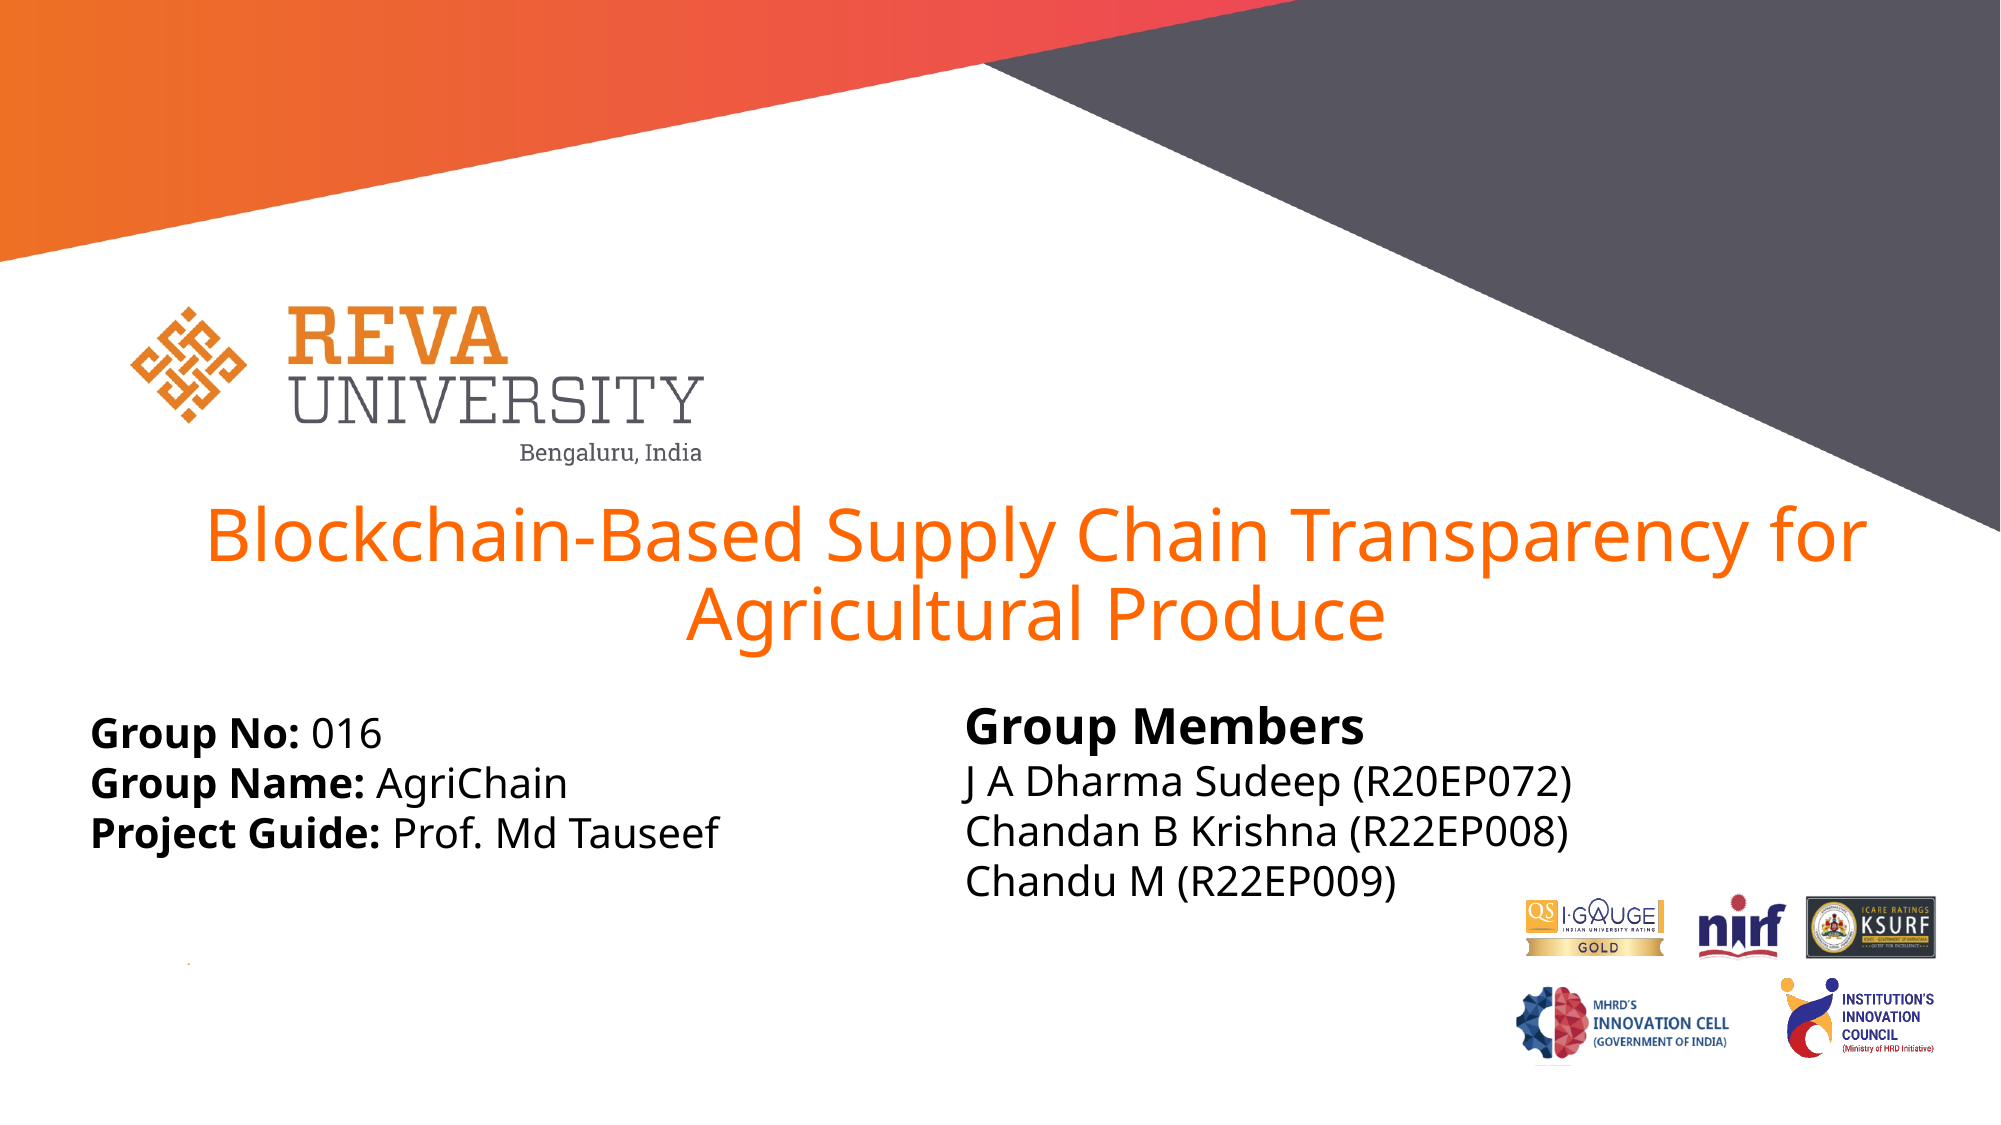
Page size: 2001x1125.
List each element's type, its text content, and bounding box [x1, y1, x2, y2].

title Blockchain-Based Supply Chain Transparency for Agricultural Produce [174, 487, 1900, 668]
text_box Group Members J A Dharma Sudeep (R20EP072) Chandan B Krishna (R22EP008) Chandu M (R22EP009) [949, 687, 1925, 913]
picture [0, 0, 2001, 1125]
text_box Group No: 016 Group Name: AgriChain Project Guide: Prof. Md Tauseef [75, 674, 863, 865]
